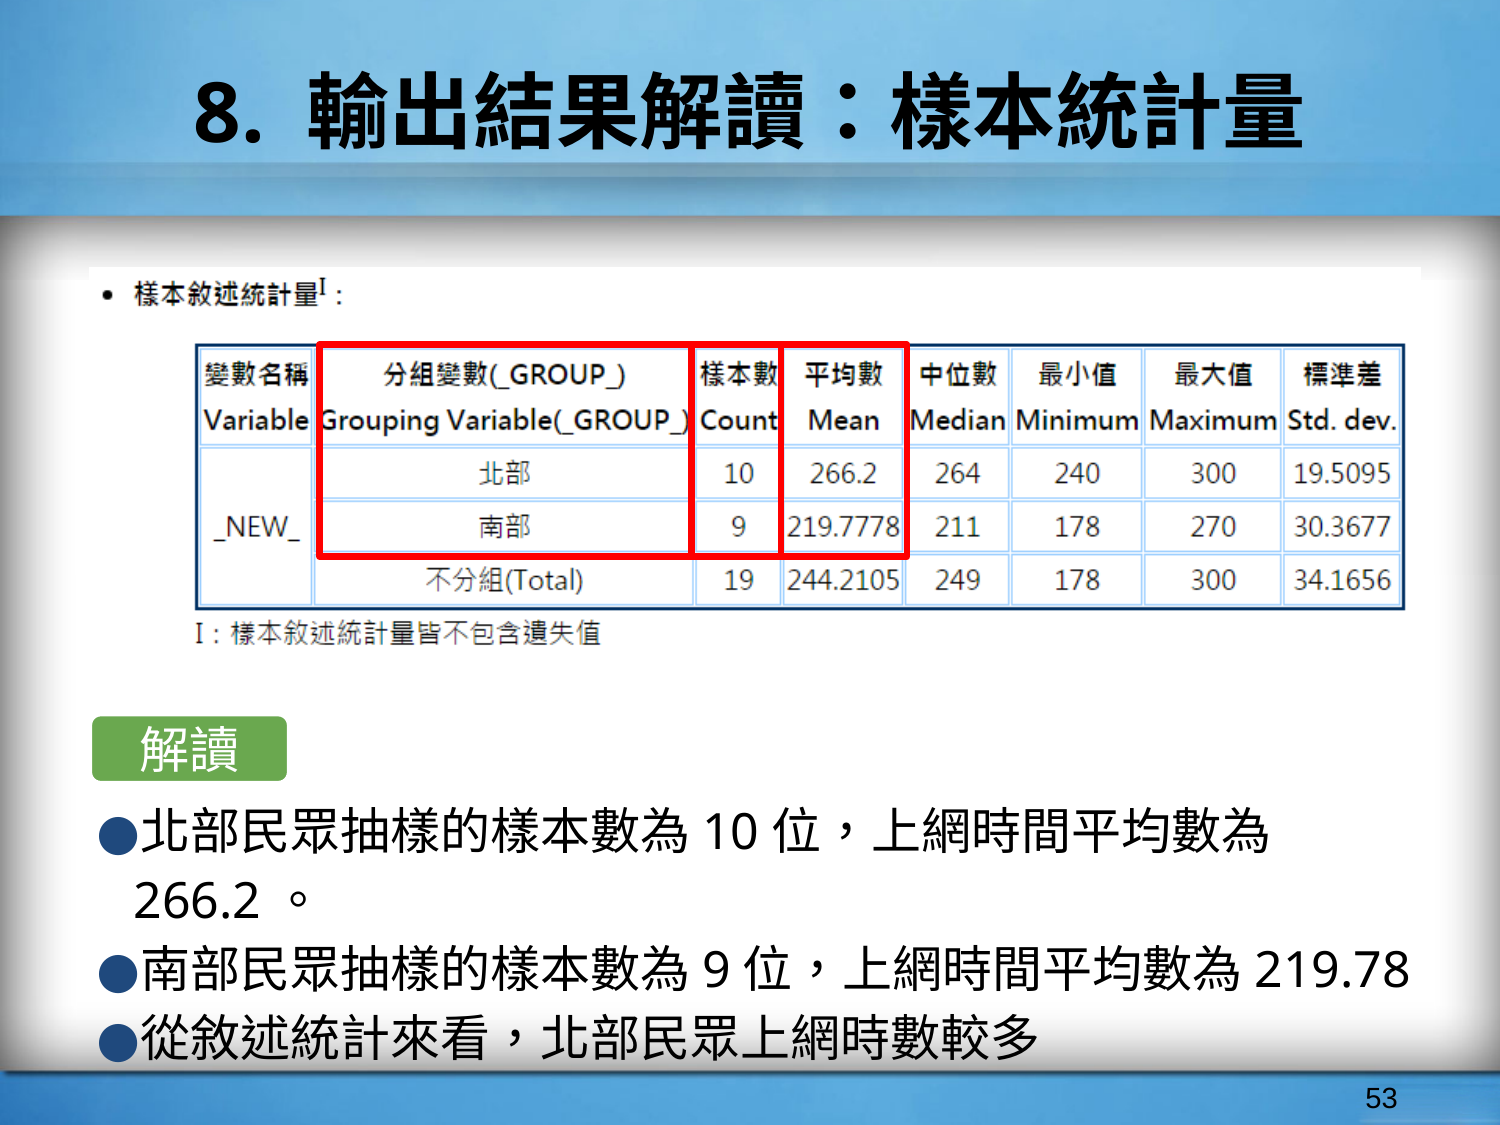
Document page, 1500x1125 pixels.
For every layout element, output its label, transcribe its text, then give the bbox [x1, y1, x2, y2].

picture [0, 0, 1500, 1125]
list 北部民眾抽樣的樣本數為10位，上網時間平均數為266.2。 南部民眾抽樣的樣本數為9位，上網時間平均數為219.78 從敘述統計來看，北部民眾上網時數較多 [44, 775, 1466, 992]
slide_number ‹#› [1350, 1074, 1488, 1118]
title 8. 輸出結果解讀：樣本統計量 [78, 27, 1422, 190]
text_box 解讀 [88, 713, 291, 785]
